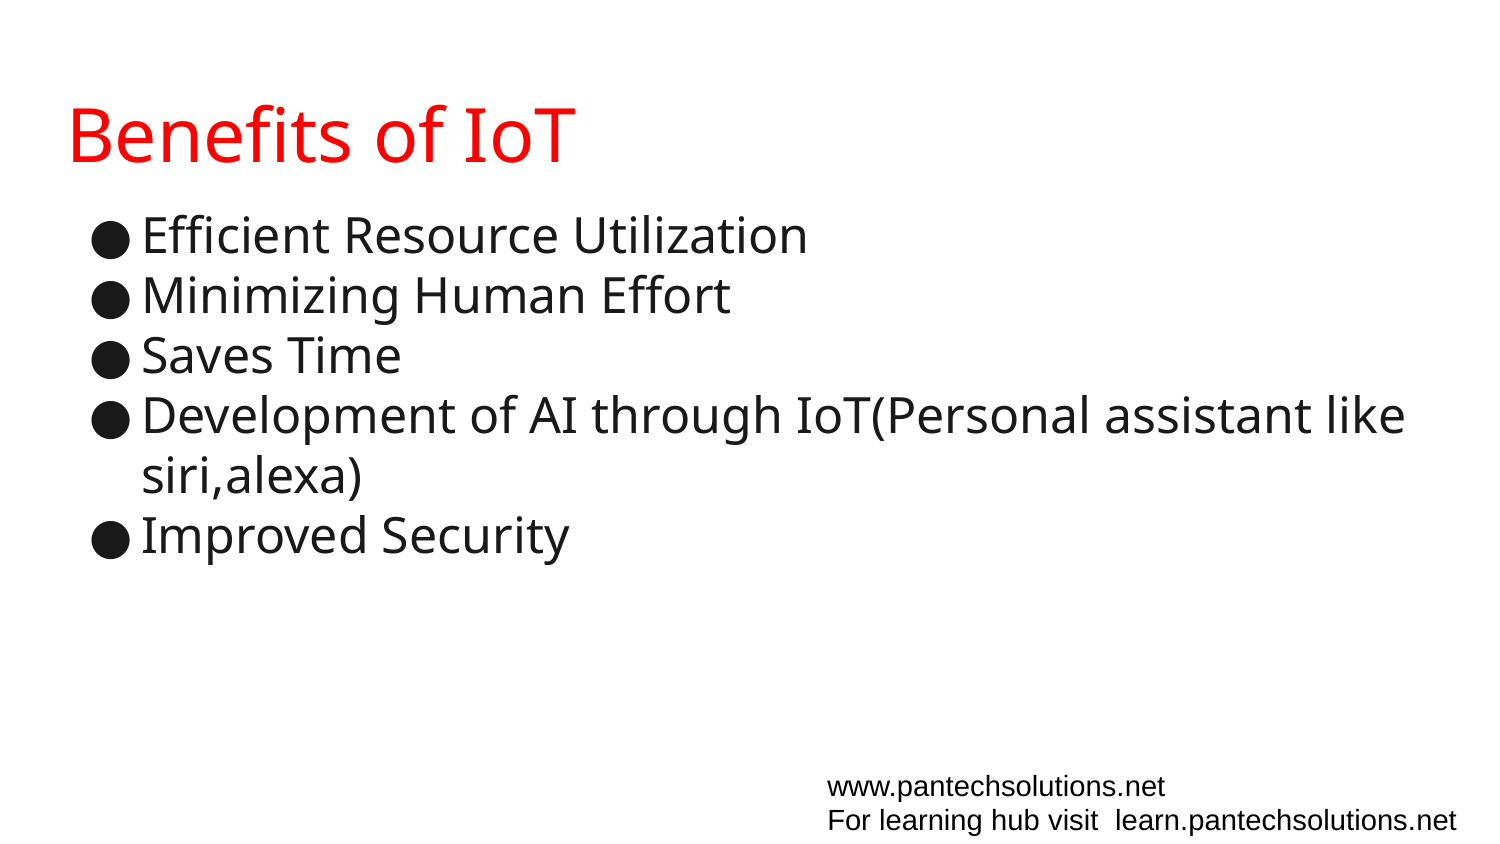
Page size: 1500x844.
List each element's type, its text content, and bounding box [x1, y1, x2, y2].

title Benefits of IoT [51, 72, 1449, 167]
slide_number www.pantechsolutions.net For learning hub visit learn.pantechsolutions.net [812, 759, 1500, 797]
list Efficient Resource Utilization Minimizing Human Effort Saves Time Development of AI through IoT(Personal assistant like siri,alexa) Improved Security [51, 189, 1449, 750]
